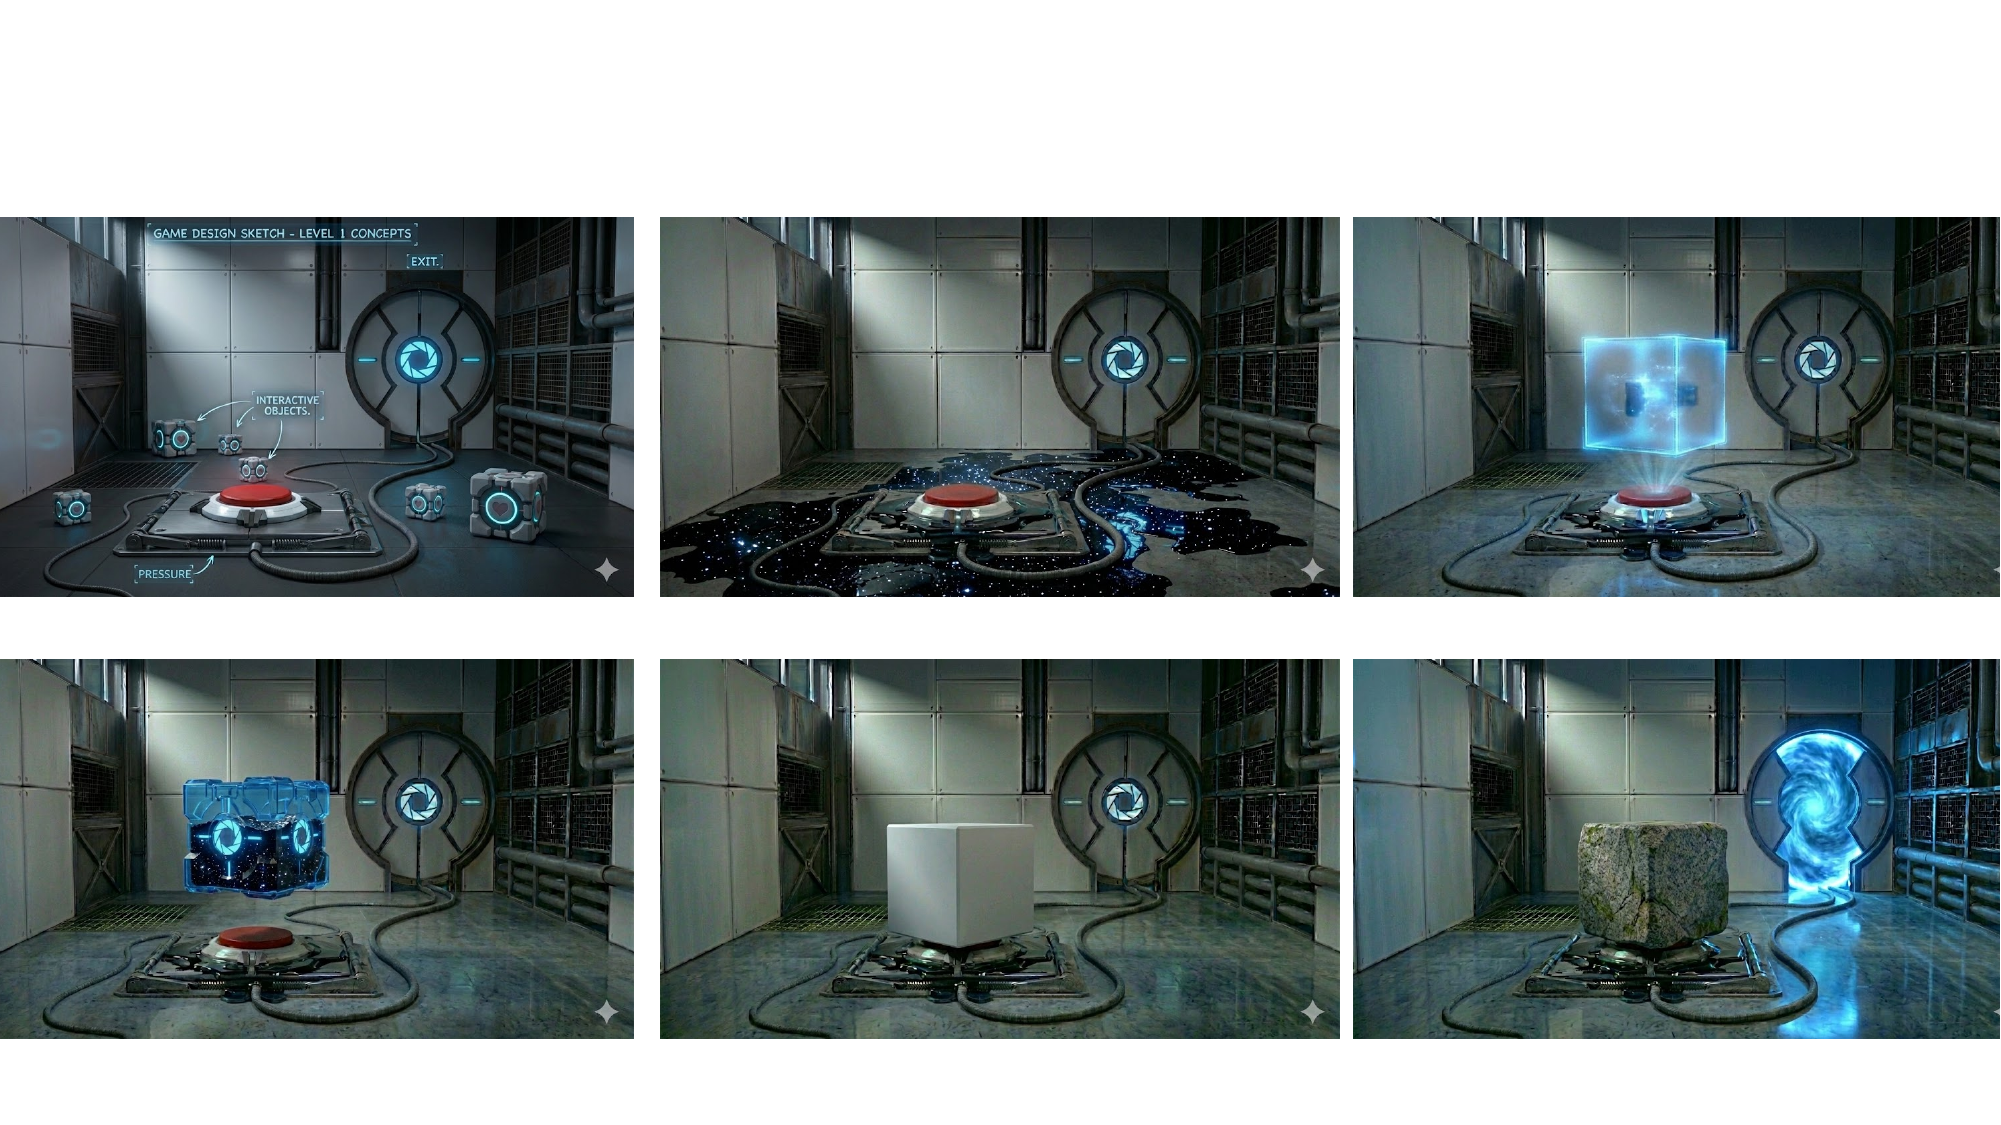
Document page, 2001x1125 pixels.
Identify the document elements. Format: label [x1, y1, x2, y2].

picture [1353, 216, 2000, 598]
picture [659, 658, 1340, 1040]
picture [0, 658, 634, 1040]
picture [1353, 658, 2000, 1039]
picture [0, 216, 634, 598]
picture [659, 216, 1340, 598]
